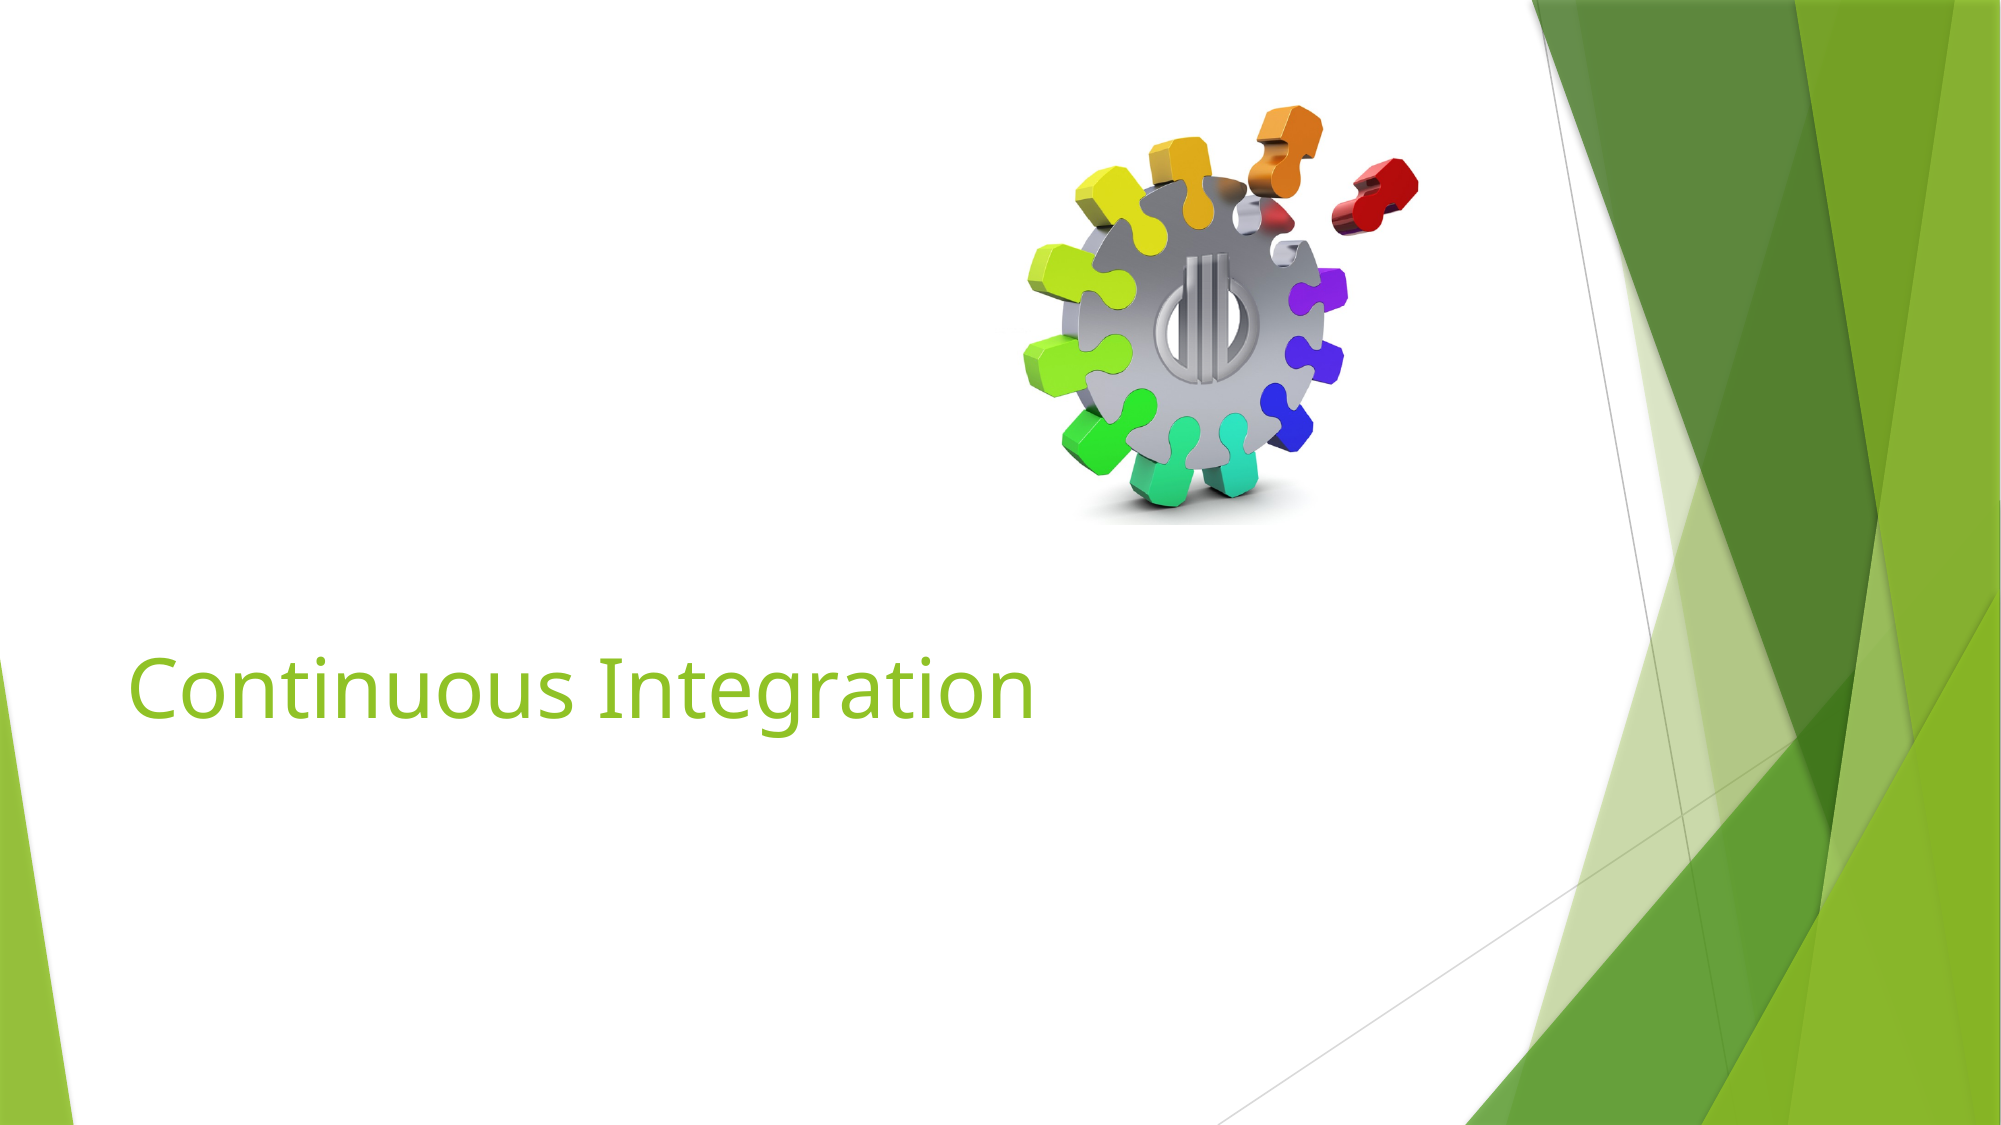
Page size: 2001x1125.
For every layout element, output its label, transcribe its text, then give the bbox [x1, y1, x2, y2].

title Continuous Integration [111, 443, 1522, 743]
picture [995, 86, 1434, 525]
